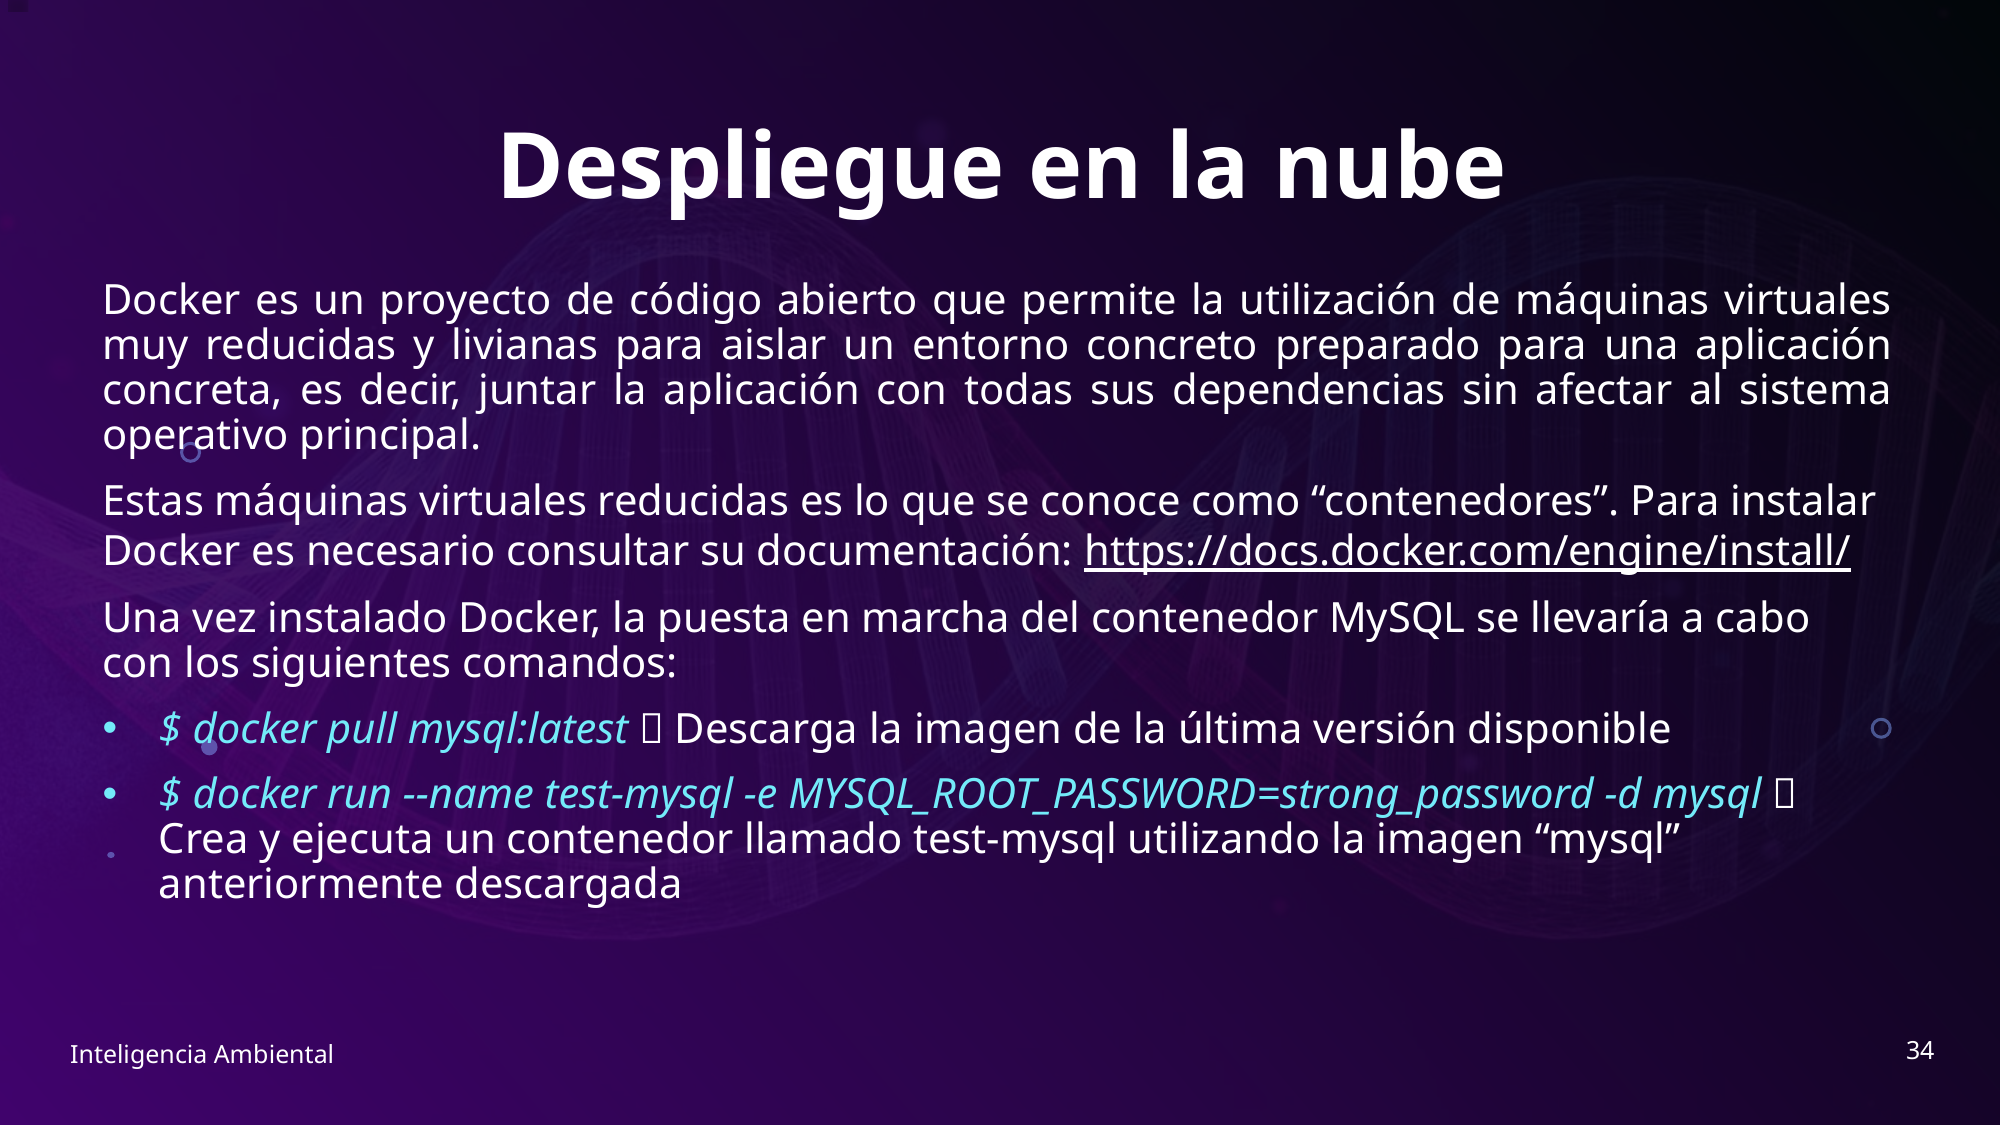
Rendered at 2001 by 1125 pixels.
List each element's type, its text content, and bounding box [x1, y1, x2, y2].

text_box Docker es un proyecto de código abierto que permite la utilización de máquinas virtuales muy reducidas y livianas para aislar un entorno concreto preparado para una aplicación concreta, es decir, juntar la aplicación con todas sus dependencias sin afectar al sistema operativo principal. Estas máquinas virtuales reducidas es lo que se conoce como “contenedores”. Para instalar Docker es necesario consultar su documentación: https://docs.docker.com/engine/install/ Una vez instalado Docker, la puesta en marcha del contenedor MySQL se llevaría a cabo con los siguientes comandos: $ docker pull mysql:latest  Descarga la imagen de la última versión disponible $ docker run --name test-mysql -e MYSQL_ROOT_PASSWORD=strong_password -d mysql  Crea y ejecuta un contenedor llamado test-mysql utilizando la imagen “mysql” anteriormente descargada [87, 270, 1908, 735]
slide_number 34 [1499, 1021, 1950, 1082]
title Despliegue en la nube [139, 59, 1865, 270]
footer Inteligencia Ambiental [55, 1023, 731, 1084]
text_box [153, 264, 1891, 270]
